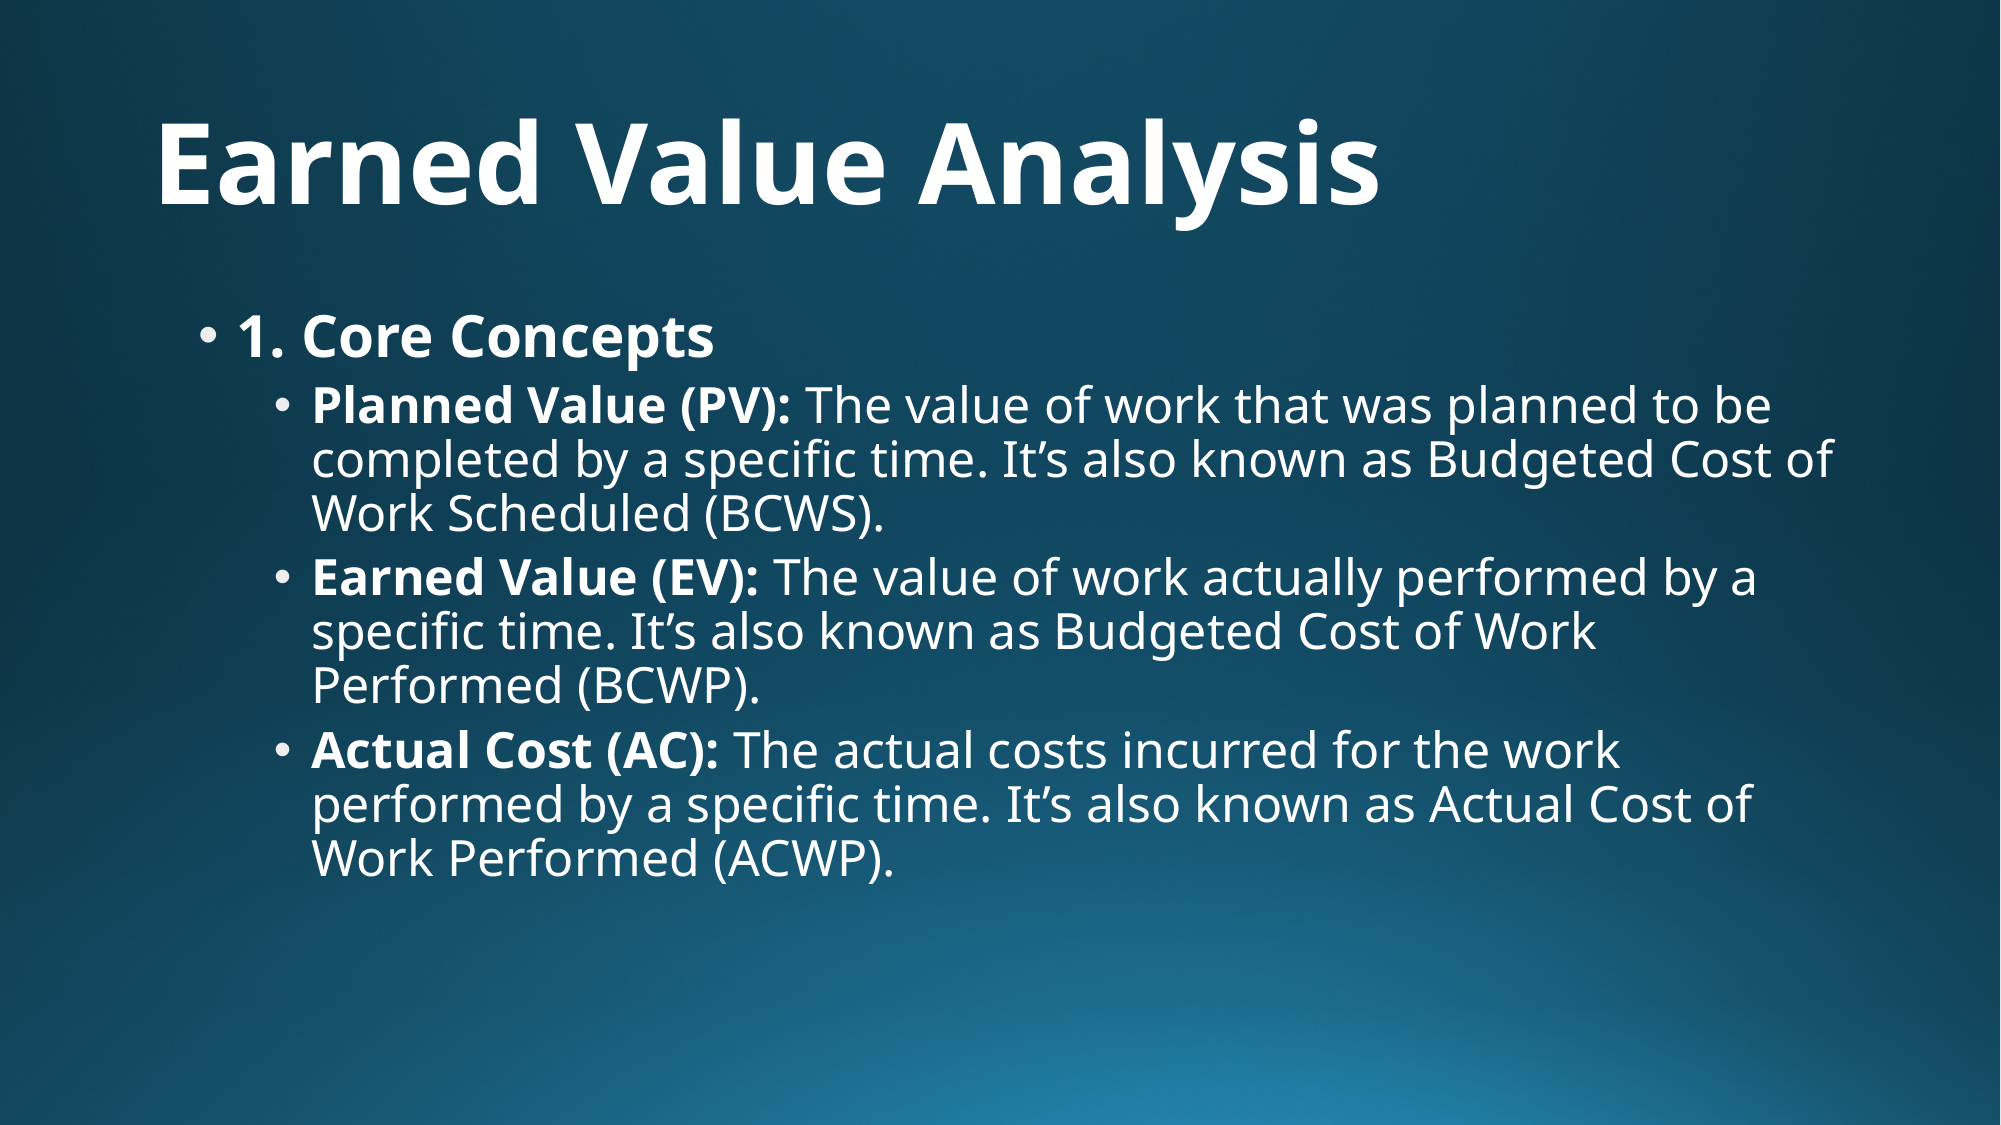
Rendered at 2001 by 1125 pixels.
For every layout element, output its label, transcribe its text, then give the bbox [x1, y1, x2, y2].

picture [0, 0, 2001, 1125]
list 1. Core Concepts Planned Value (PV): The value of work that was planned to be completed by a specific time. It’s also known as Budgeted Cost of Work Scheduled (BCWS). Earned Value (EV): The value of work actually performed by a specific time. It’s also known as Budgeted Cost of Work Performed (BCWP). Actual Cost (AC): The actual costs incurred for the work performed by a specific time. It’s also known as Actual Cost of Work Performed (ACWP). [183, 299, 1863, 1014]
title Earned Value Analysis [137, 59, 1863, 278]
